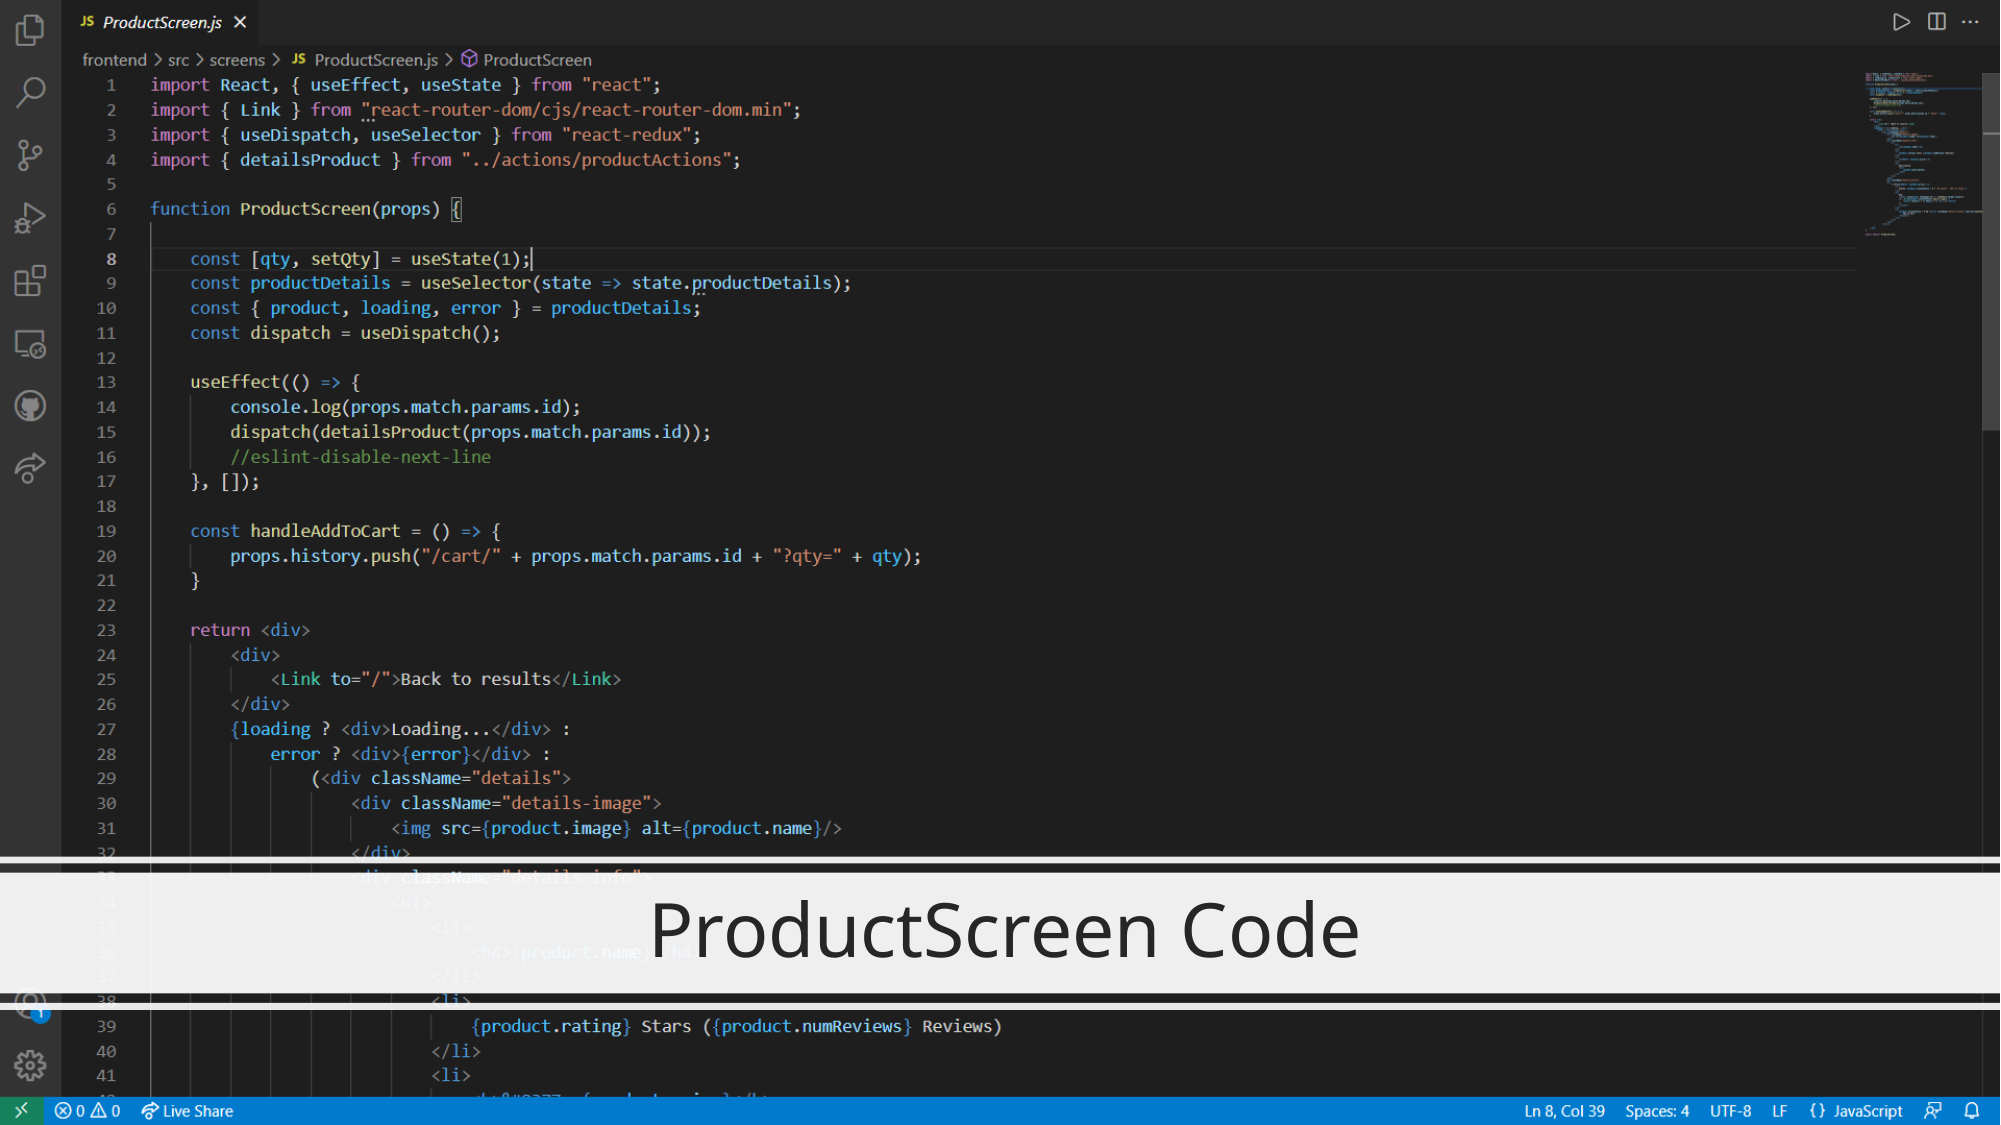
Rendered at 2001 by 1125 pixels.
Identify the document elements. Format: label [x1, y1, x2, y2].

list [0, 1007, 2000, 1125]
list [0, 860, 2000, 1006]
list [0, 0, 2000, 859]
